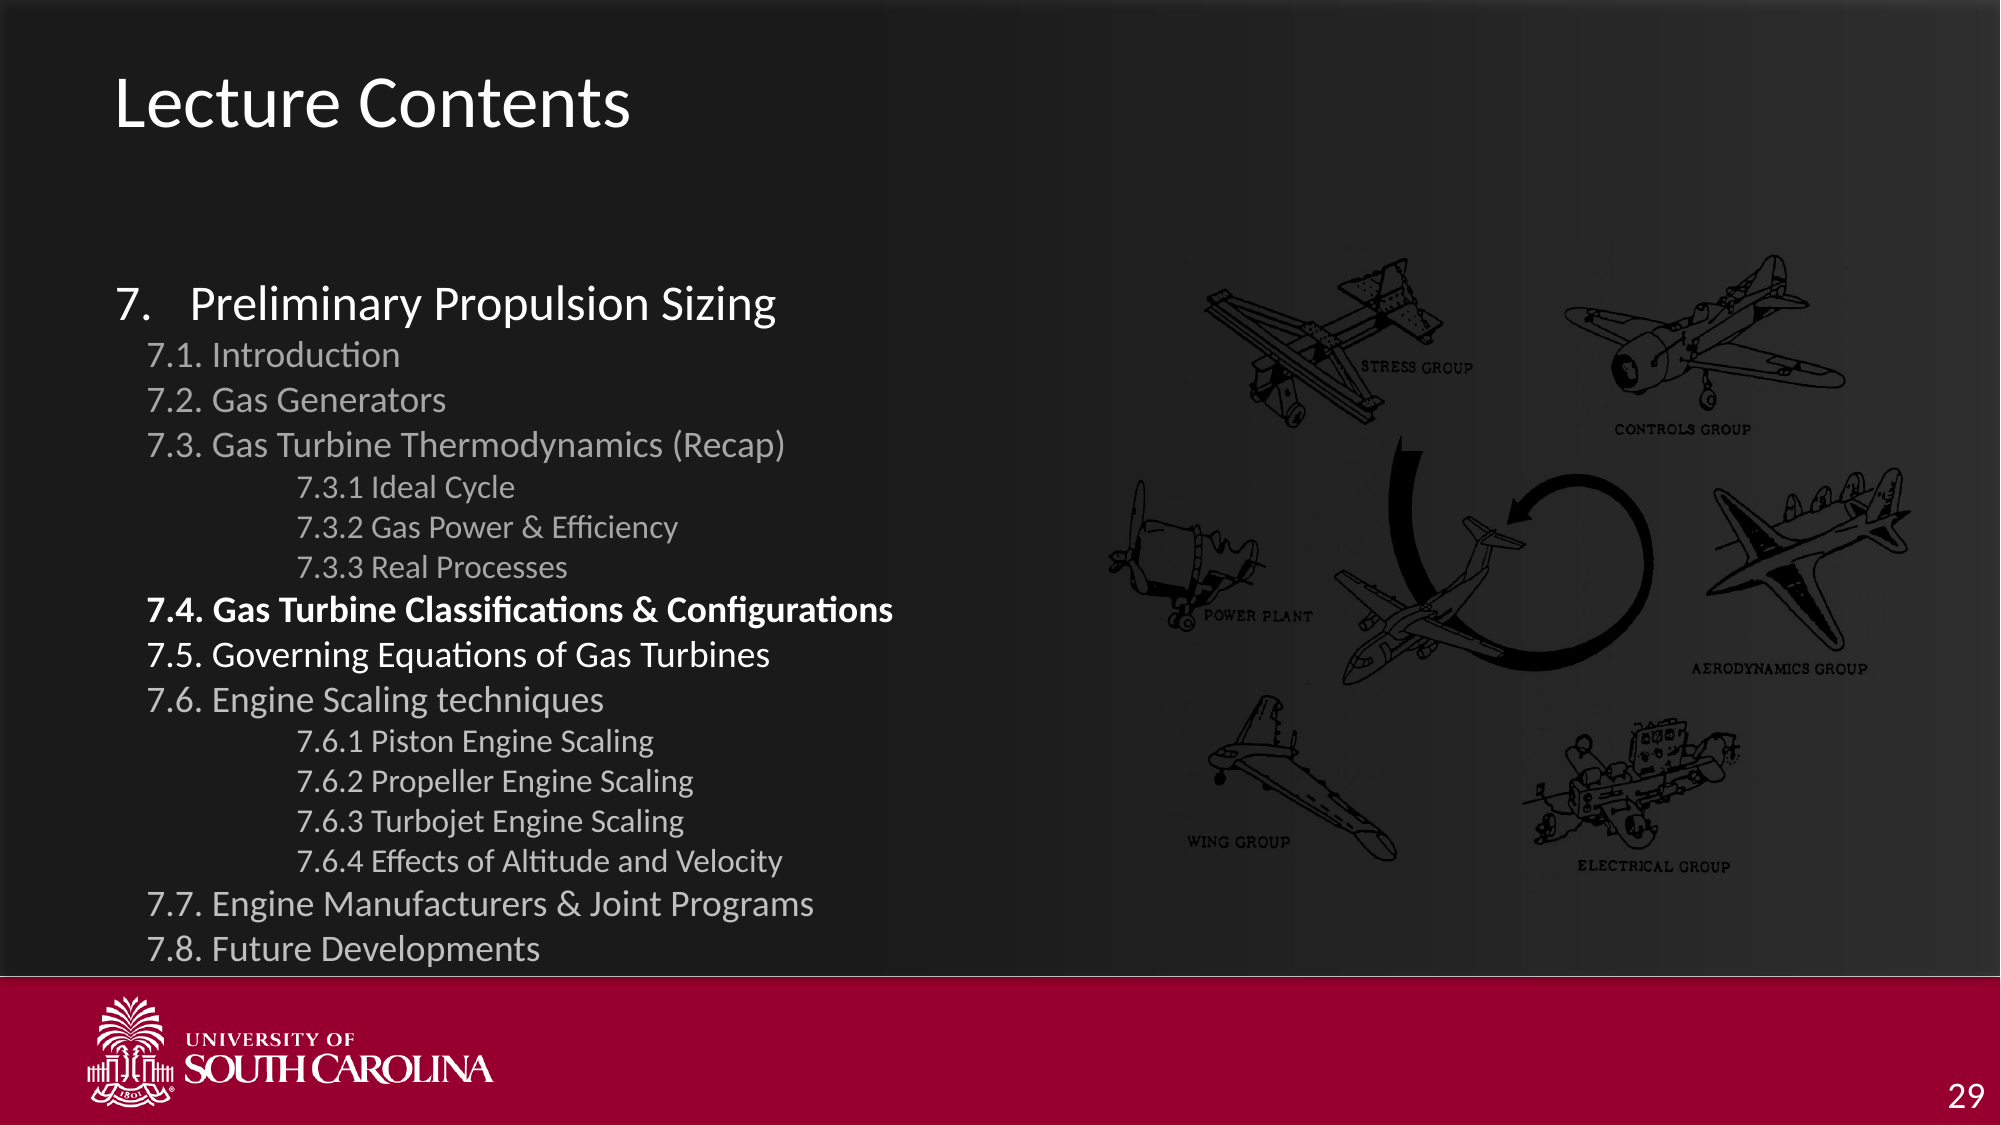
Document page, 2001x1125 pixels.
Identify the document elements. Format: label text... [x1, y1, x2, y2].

title Lecture Contents [99, 45, 1900, 233]
picture [0, 979, 744, 1124]
text_box [0, 0, 2000, 976]
list Preliminary Propulsion Sizing 7.1. Introduction 7.2. Gas Generators 7.3. Gas Turbine Thermodynamics (Recap) 7.3.1 Ideal Cycle 7.3.2 Gas Power & Efficiency 7.3.3 Real Processes 7.4. Gas Turbine Classifications & Configurations 7.5. Governing Equations of Gas Turbines 7.6. Engine Scaling techniques 7.6.1 Piston Engine Scaling 7.6.2 Propeller Engine Scaling 7.6.3 Turbojet Engine Scaling 7.6.4 Effects of Altitude and Velocity 7.7. Engine Manufacturers & Joint Programs 7.8. Future Developments [99, 262, 1900, 937]
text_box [1087, 239, 1914, 895]
